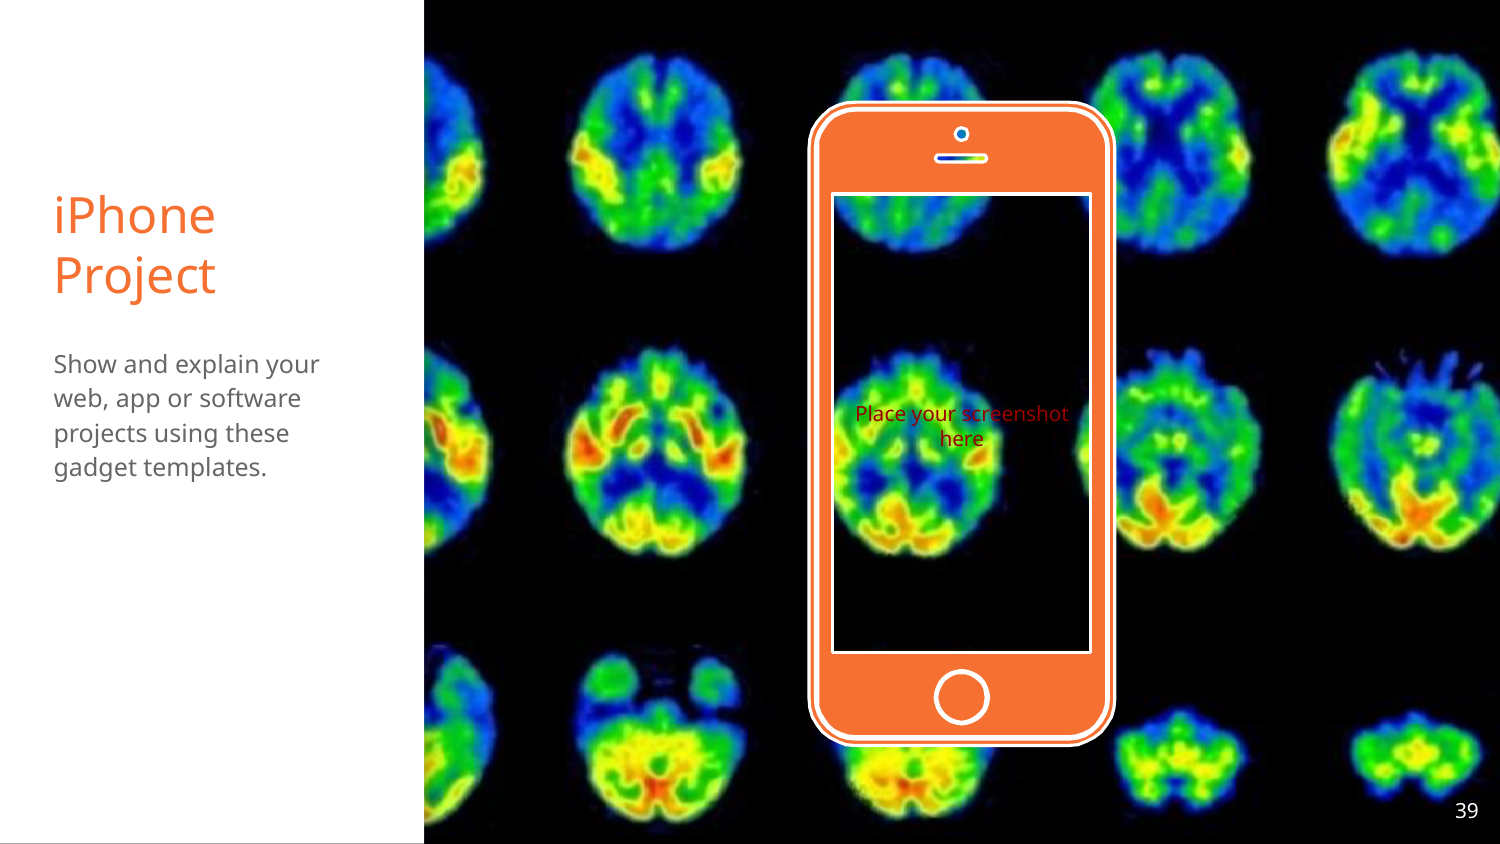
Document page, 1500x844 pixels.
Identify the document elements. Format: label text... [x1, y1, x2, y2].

title iPhone Project [38, 94, 375, 319]
text_box Place your screenshot here [831, 195, 1093, 657]
text_box [809, 102, 1115, 746]
list Show and explain your web, app or software projects using these gadget templates. [38, 328, 375, 748]
picture [425, 0, 1500, 844]
picture [425, 378, 431, 398]
slide_number 39 [1403, 779, 1494, 844]
